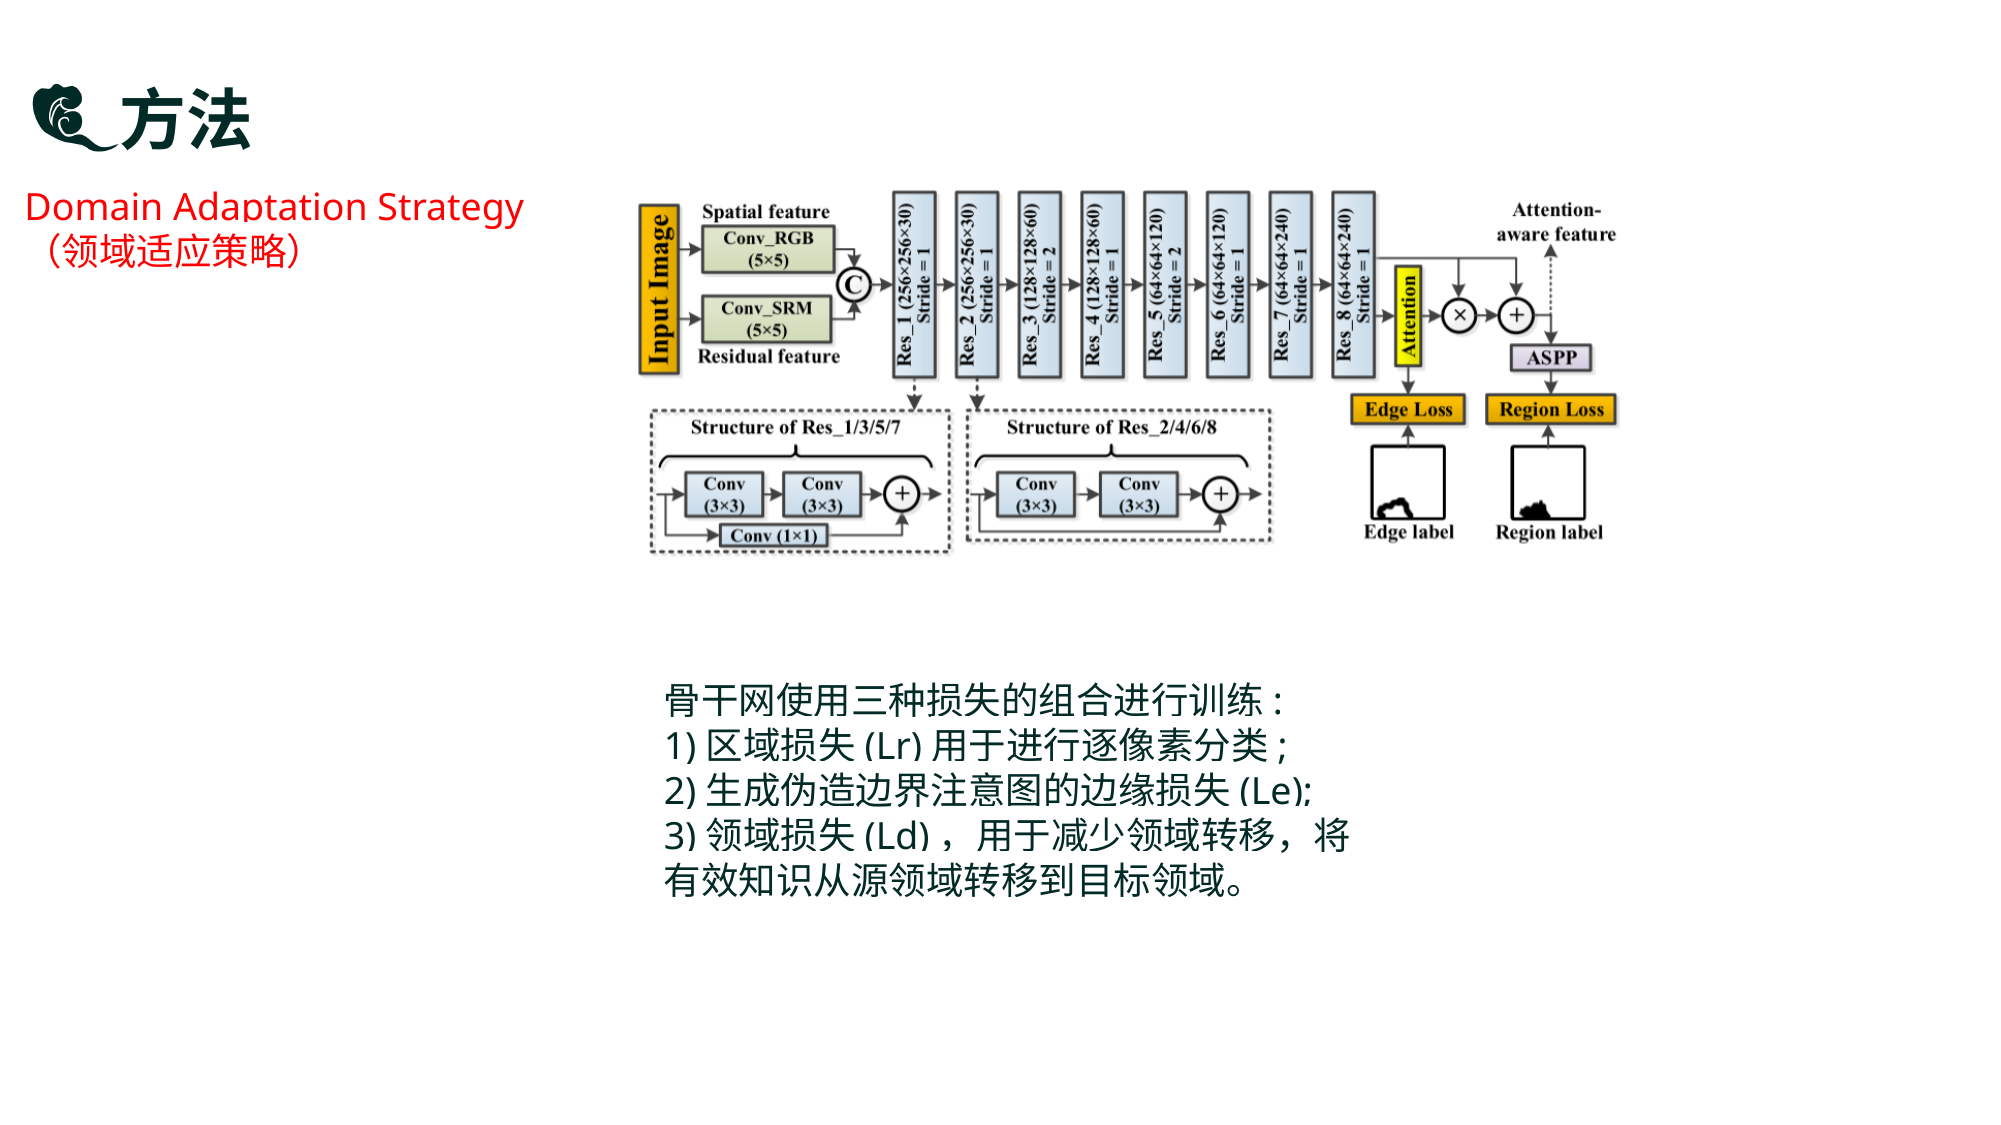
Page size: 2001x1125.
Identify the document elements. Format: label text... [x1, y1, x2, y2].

text_box 骨干网使用三种损失的组合进行训练: 1)区域损失(Lr)用于进行逐像素分类; 2)生成伪造边界注意图的边缘损失(Le); 3)领域损失(Ld)，用于减少领域转移，将有效知识从源领域转移到目标领域。 [649, 669, 1380, 910]
picture [626, 156, 1637, 582]
text_box Domain Adaptation Strategy （领域适应策略） [9, 175, 540, 281]
text_box 方法 [104, 0, 967, 166]
picture [27, 68, 125, 166]
